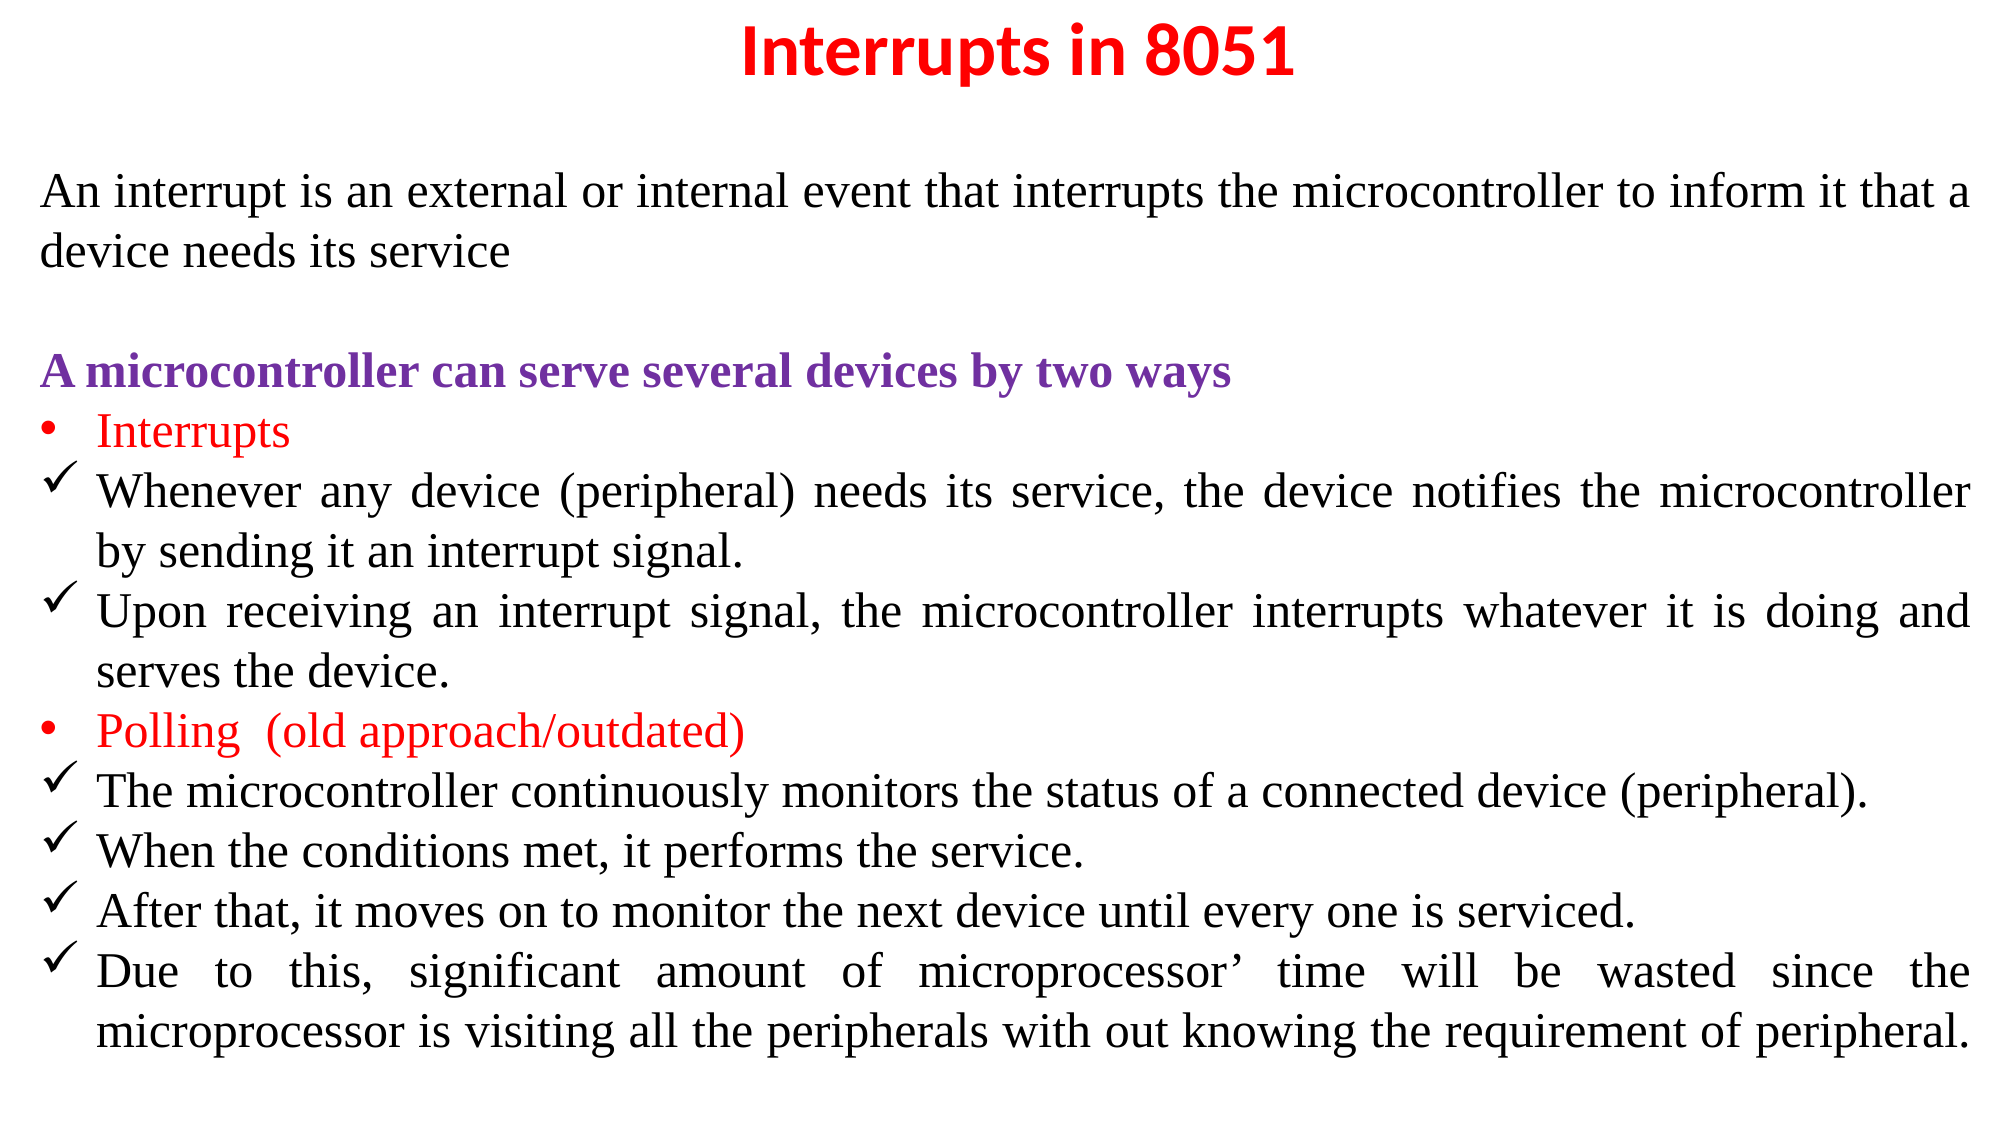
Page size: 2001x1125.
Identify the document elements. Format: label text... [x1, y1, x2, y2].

text_box An interrupt is an external or internal event that interrupts the microcontroller to inform it that a device needs its service A microcontroller can serve several devices by two ways Interrupts Whenever any device (peripheral) needs its service, the device notifies the microcontroller by sending it an interrupt signal. Upon receiving an interrupt signal, the microcontroller interrupts whatever it is doing and serves the device. Polling (old approach/outdated) The microcontroller continuously monitors the status of a connected device (peripheral). When the conditions met, it performs the service. After that, it moves on to monitor the next device until every one is serviced. Due to this, significant amount of microprocessor’ time will be wasted since the microprocessor is visiting all the peripherals with out knowing the requirement of peripheral. [24, 149, 1988, 1125]
title Interrupts in 8051 [37, 0, 2000, 91]
